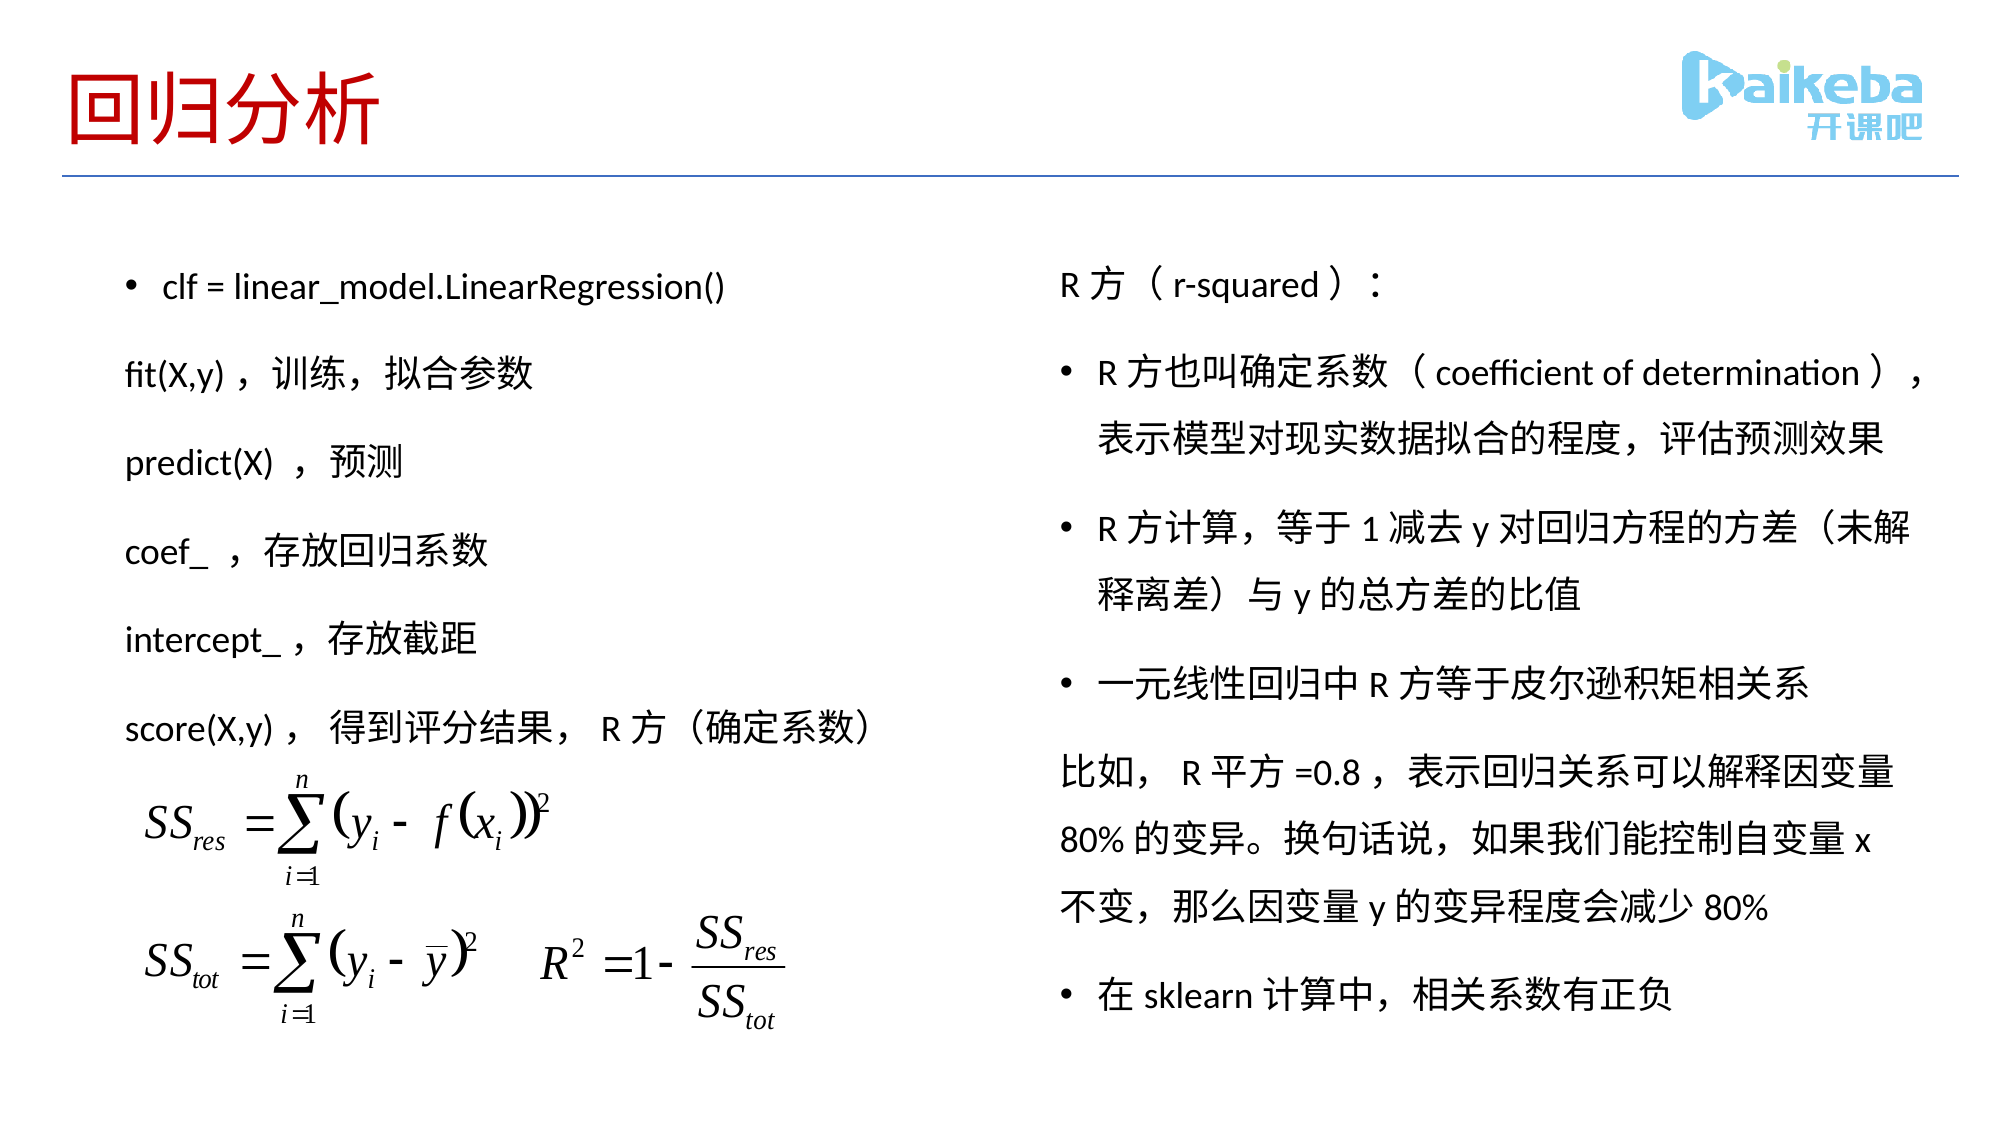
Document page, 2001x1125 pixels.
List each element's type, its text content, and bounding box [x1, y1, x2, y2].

text_box R方（r-squared）： R方也叫确定系数（coefficient of determination），表示模型对现实数据拟合的程度，评估预测效果 R方计算，等于1减去y对回归方程的方差（未解释离差）与y的总方差的比值 一元线性回归中R方等于皮尔逊积矩相关系 比如，R平方=0.8，表示回归关系可以解释因变量80%的变异。换句话说，如果我们能控制自变量x不变，那么因变量y的变异程度会减少80% 在sklearn计算中，相关系数有正负 [1052, 229, 1920, 908]
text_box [531, 901, 794, 1041]
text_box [136, 895, 491, 1034]
title 回归分析 [57, 59, 1728, 167]
text_box clf = linear_model.LinearRegression() fit(X,y)，训练，拟合参数 predict(X) ，预测 coef_ ，存放回归系数 intercept_，存放截距 score(X,y)， 得到评分结果，R方（确定系数） [117, 231, 1099, 910]
text_box [1653, 21, 1950, 167]
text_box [136, 756, 565, 896]
